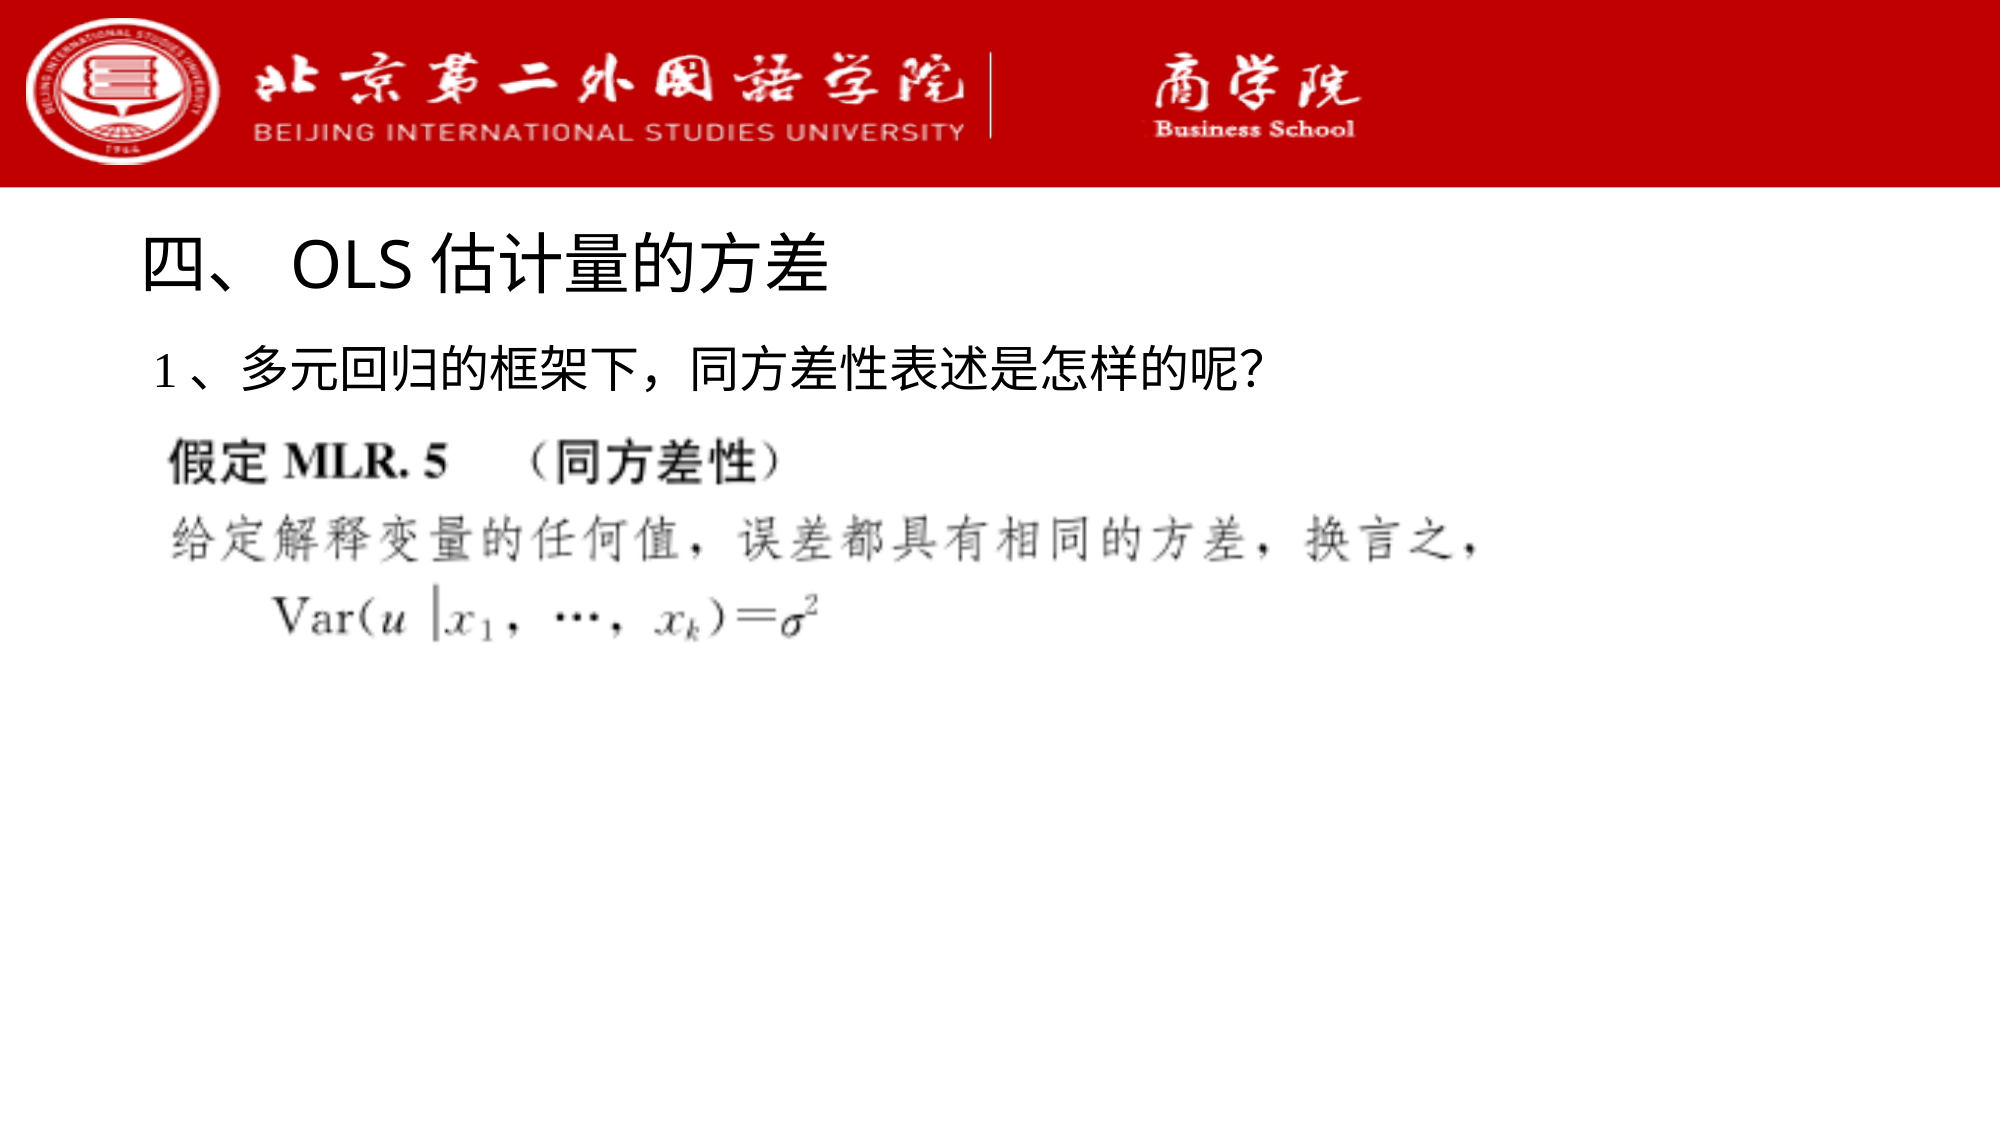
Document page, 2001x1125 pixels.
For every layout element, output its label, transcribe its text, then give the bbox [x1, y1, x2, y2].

title 四、OLS估计量的方差 [125, 197, 1495, 327]
list 1、多元回归的框架下，同方差性表述是怎样的呢？ [137, 329, 2000, 1005]
picture [133, 420, 1515, 669]
picture [26, 18, 1693, 165]
